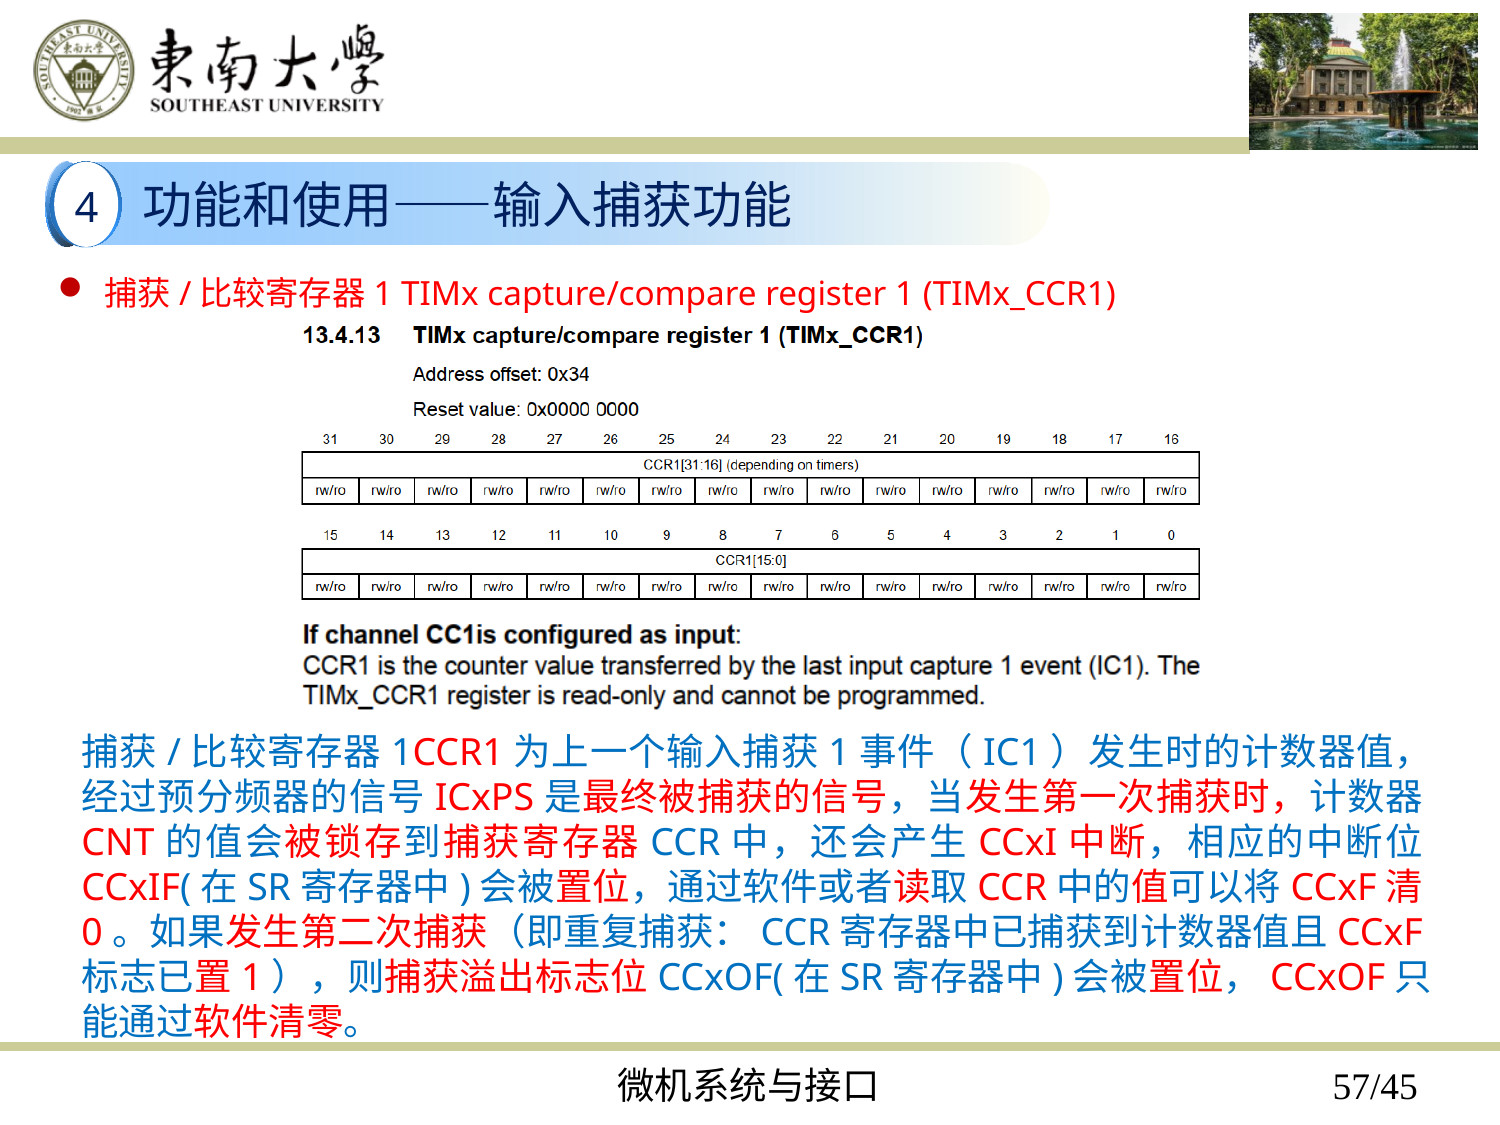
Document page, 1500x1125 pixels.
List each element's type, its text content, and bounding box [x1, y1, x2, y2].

text_box 捕获/比较寄存器1 TIMx capture/compare register 1 (TIMx_CCR1) [43, 252, 1457, 320]
text_box 捕获/比较寄存器1CCR1为上一个输入捕获1事件（IC1）发生时的计数器值，经过预分频器的信号ICxPS是最终被捕获的信号，当发生第一次捕获时，计数器CNT的值会被锁存到捕获寄存器CCR中，还会产生CCxI中断，相应的中断位CCxIF(在SR寄存器中)会被置位，通过软件或者读取CCR中的值可以将CCxF清0。如果发生第二次捕获（即重复捕获：CCR寄存器中已捕获到计数器值且CCxF标志已置1），则捕获溢出标志位CCxOF(在SR寄存器中)会被置位，CCxOF只能通过软件清零。 [66, 720, 1447, 1051]
picture [29, 9, 394, 127]
text_box [222, 23, 1102, 129]
picture [0, 13, 1478, 154]
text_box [44, 161, 1129, 248]
picture [1447, 1042, 1500, 1051]
picture [0, 1042, 66, 1051]
picture [292, 314, 1212, 725]
